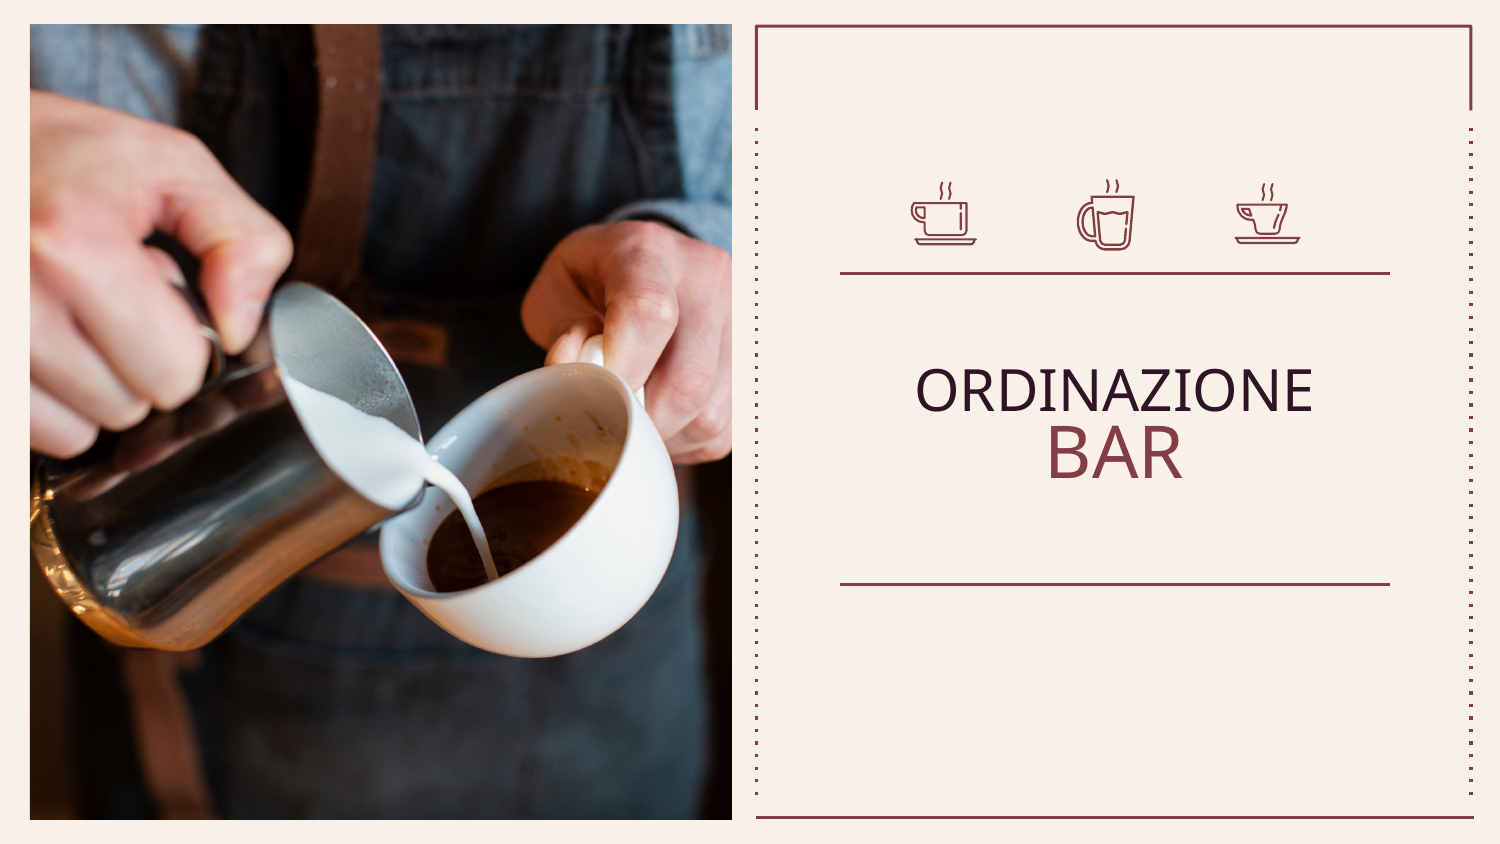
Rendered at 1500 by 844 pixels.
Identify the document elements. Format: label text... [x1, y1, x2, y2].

picture [29, 24, 733, 820]
title ORDINAZIONE BAR [825, 280, 1404, 579]
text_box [910, 181, 978, 246]
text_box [1234, 182, 1302, 245]
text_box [1076, 178, 1135, 251]
